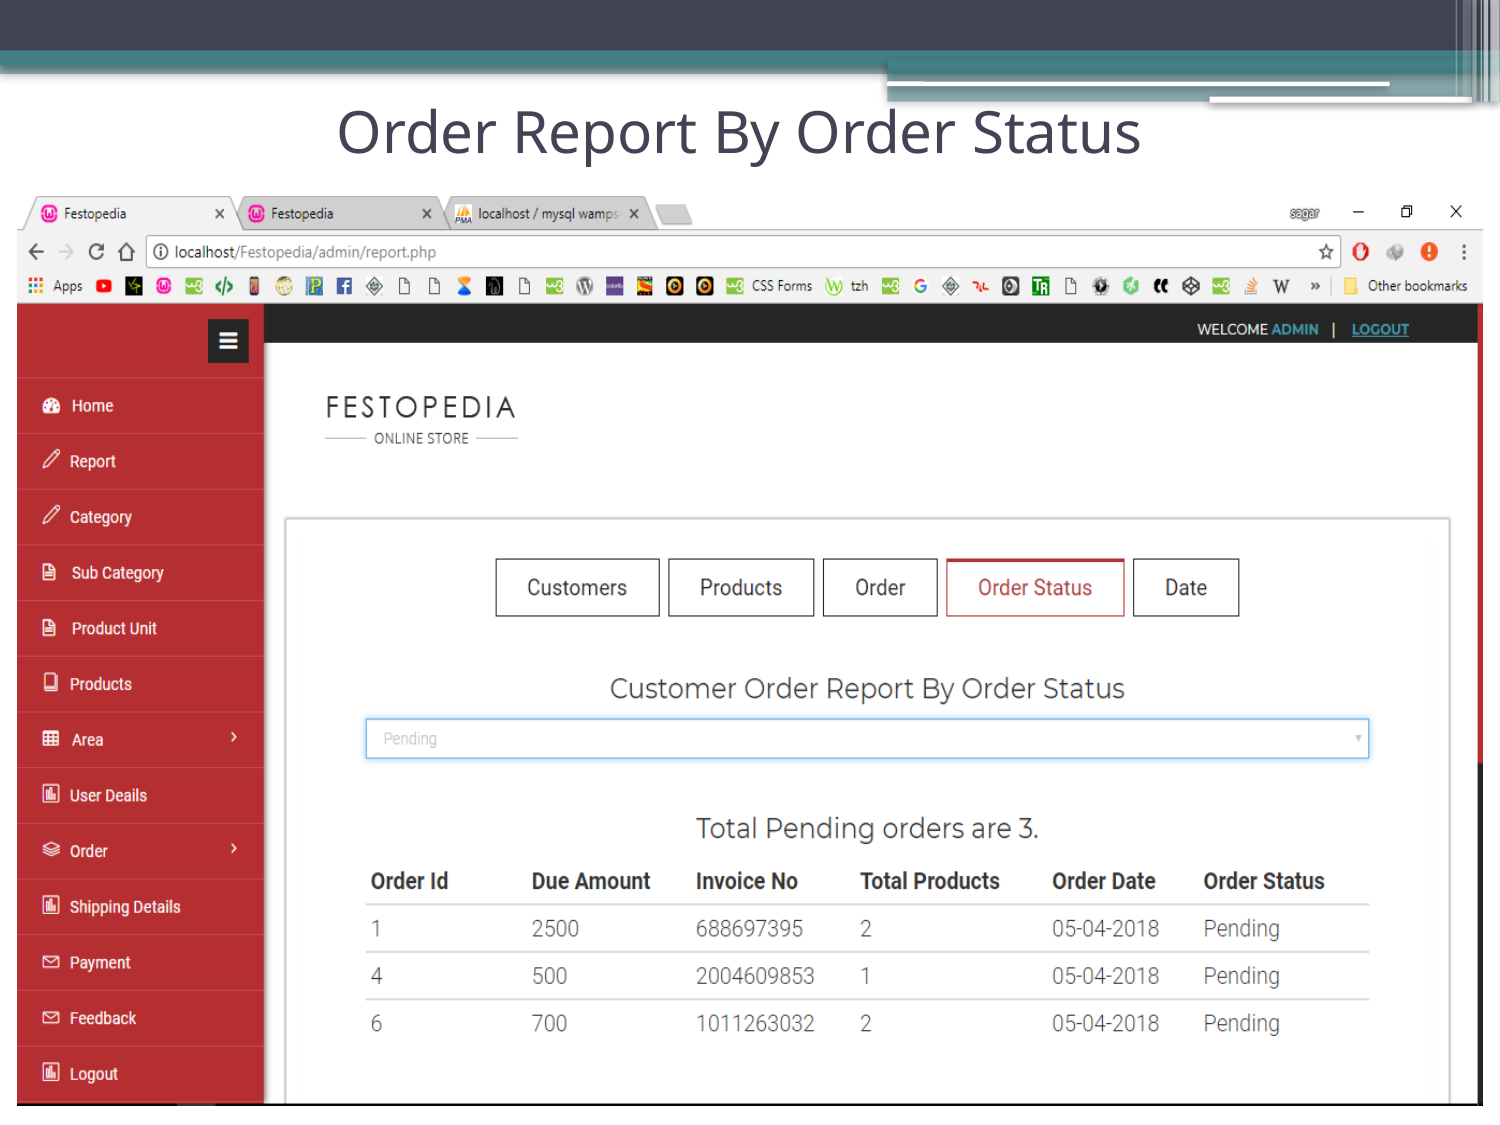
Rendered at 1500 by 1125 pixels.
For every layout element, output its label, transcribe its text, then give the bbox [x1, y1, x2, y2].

title Order Report By Order Status [64, 42, 1415, 193]
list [17, 195, 1483, 1107]
